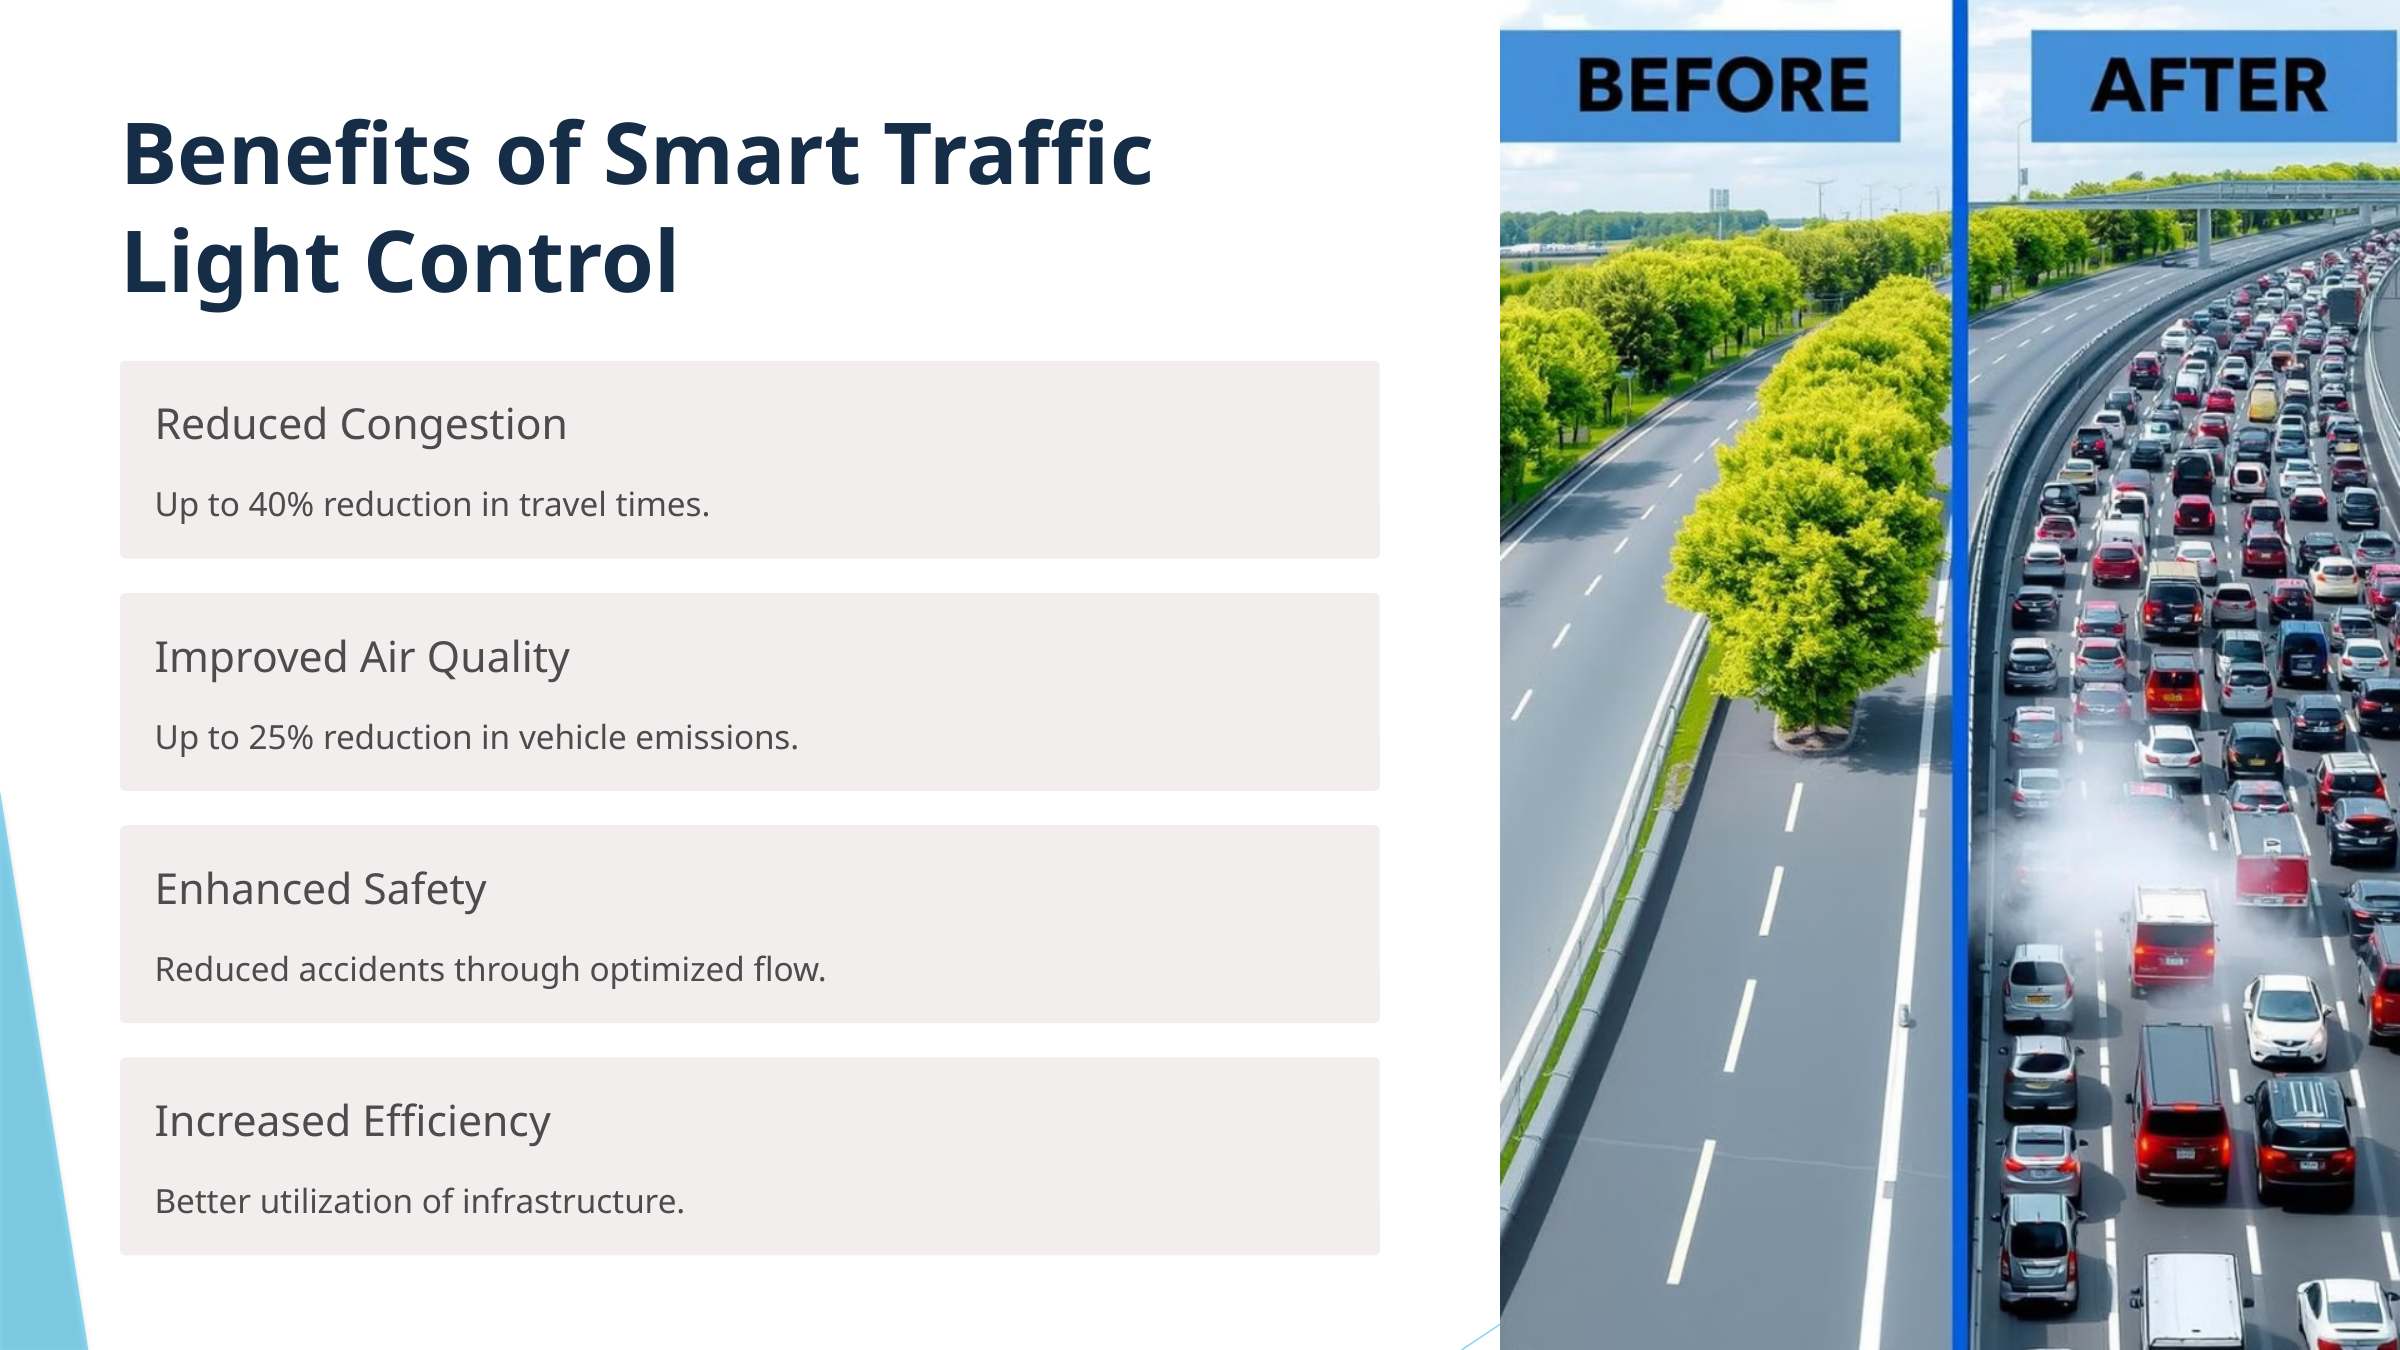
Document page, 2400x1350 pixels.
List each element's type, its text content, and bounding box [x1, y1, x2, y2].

text_box Better utilization of infrastructure. [154, 1166, 1346, 1221]
picture [1499, 0, 2400, 1350]
text_box [120, 593, 1380, 791]
text_box [120, 360, 1380, 559]
text_box Benefits of Smart Traffic Light Control [120, 94, 1380, 310]
text_box Reduced Congestion [154, 395, 584, 449]
text_box [120, 1057, 1380, 1256]
text_box [120, 825, 1380, 1024]
text_box Up to 25% reduction in vehicle emissions. [154, 701, 1346, 757]
text_box Up to 40% reduction in travel times. [154, 469, 1346, 525]
text_box Improved Air Quality [154, 627, 584, 681]
text_box Enhanced Safety [154, 859, 584, 914]
text_box Increased Efficiency [154, 1091, 584, 1146]
text_box Reduced accidents through optimized flow. [154, 933, 1346, 989]
